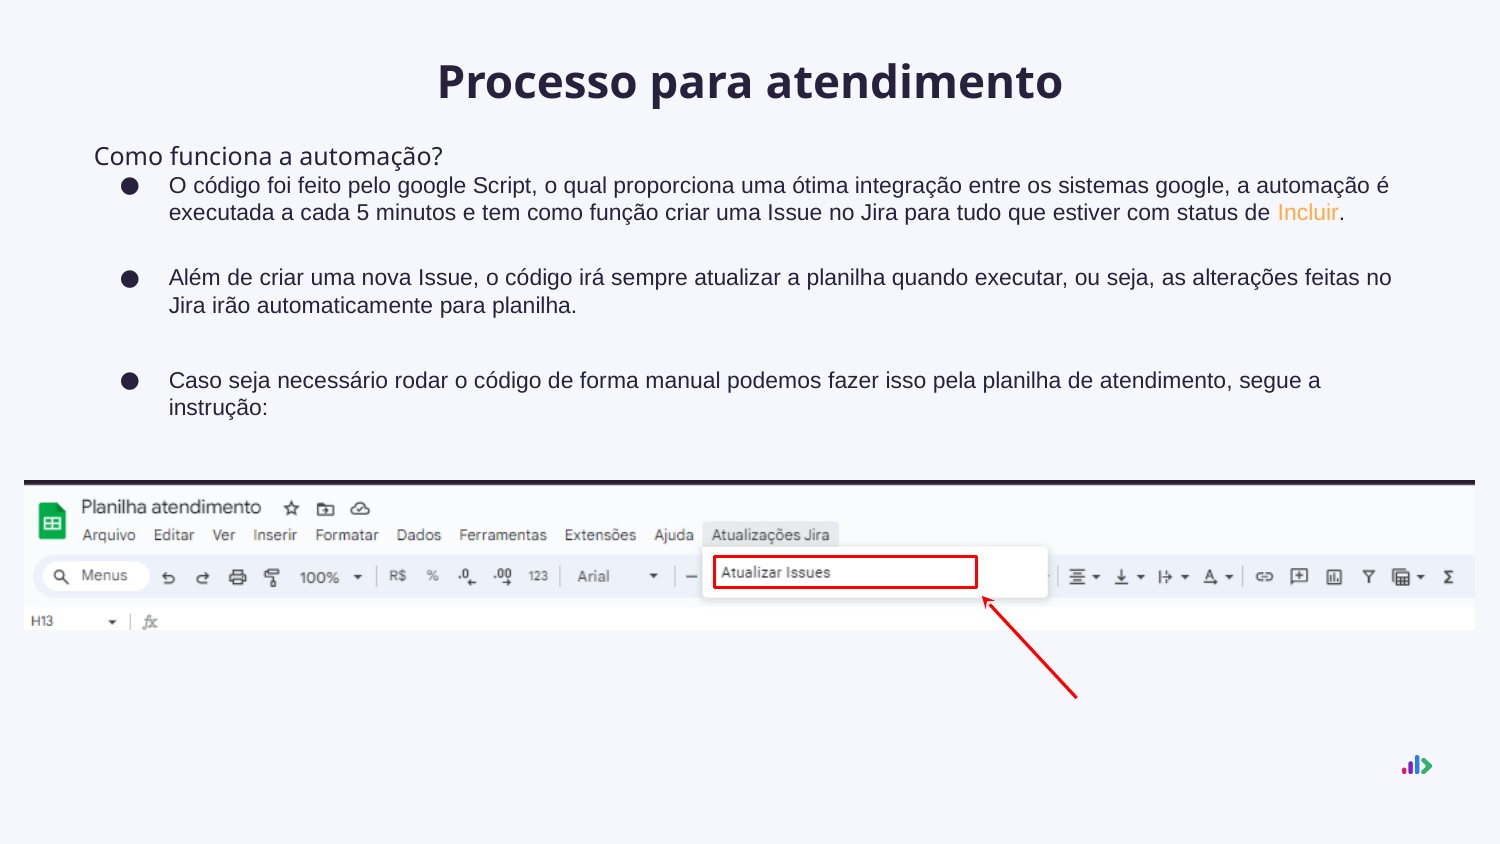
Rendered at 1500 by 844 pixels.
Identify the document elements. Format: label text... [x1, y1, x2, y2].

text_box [981, 595, 1077, 699]
text_box Além de criar uma nova Issue, o código irá sempre atualizar a planilha quando executar, ou seja, as alterações feitas no Jira irão automaticamente para planilha. [93, 243, 1407, 337]
picture [24, 479, 1476, 631]
text_box Caso seja necessário rodar o código de forma manual podemos fazer isso pela planilha de atendimento, segue a instrução: [93, 346, 1407, 440]
text_box Como funciona a automação? O código foi feito pelo google Script, o qual proporciona uma ótima integração entre os sistemas google, a automação é executada a cada 5 minutos e tem como função criar uma Issue no Jira para tudo que estiver com status de Incluir. [93, 151, 1407, 243]
picture [1402, 754, 1432, 775]
text_box Processo para atendimento [93, 52, 1407, 111]
